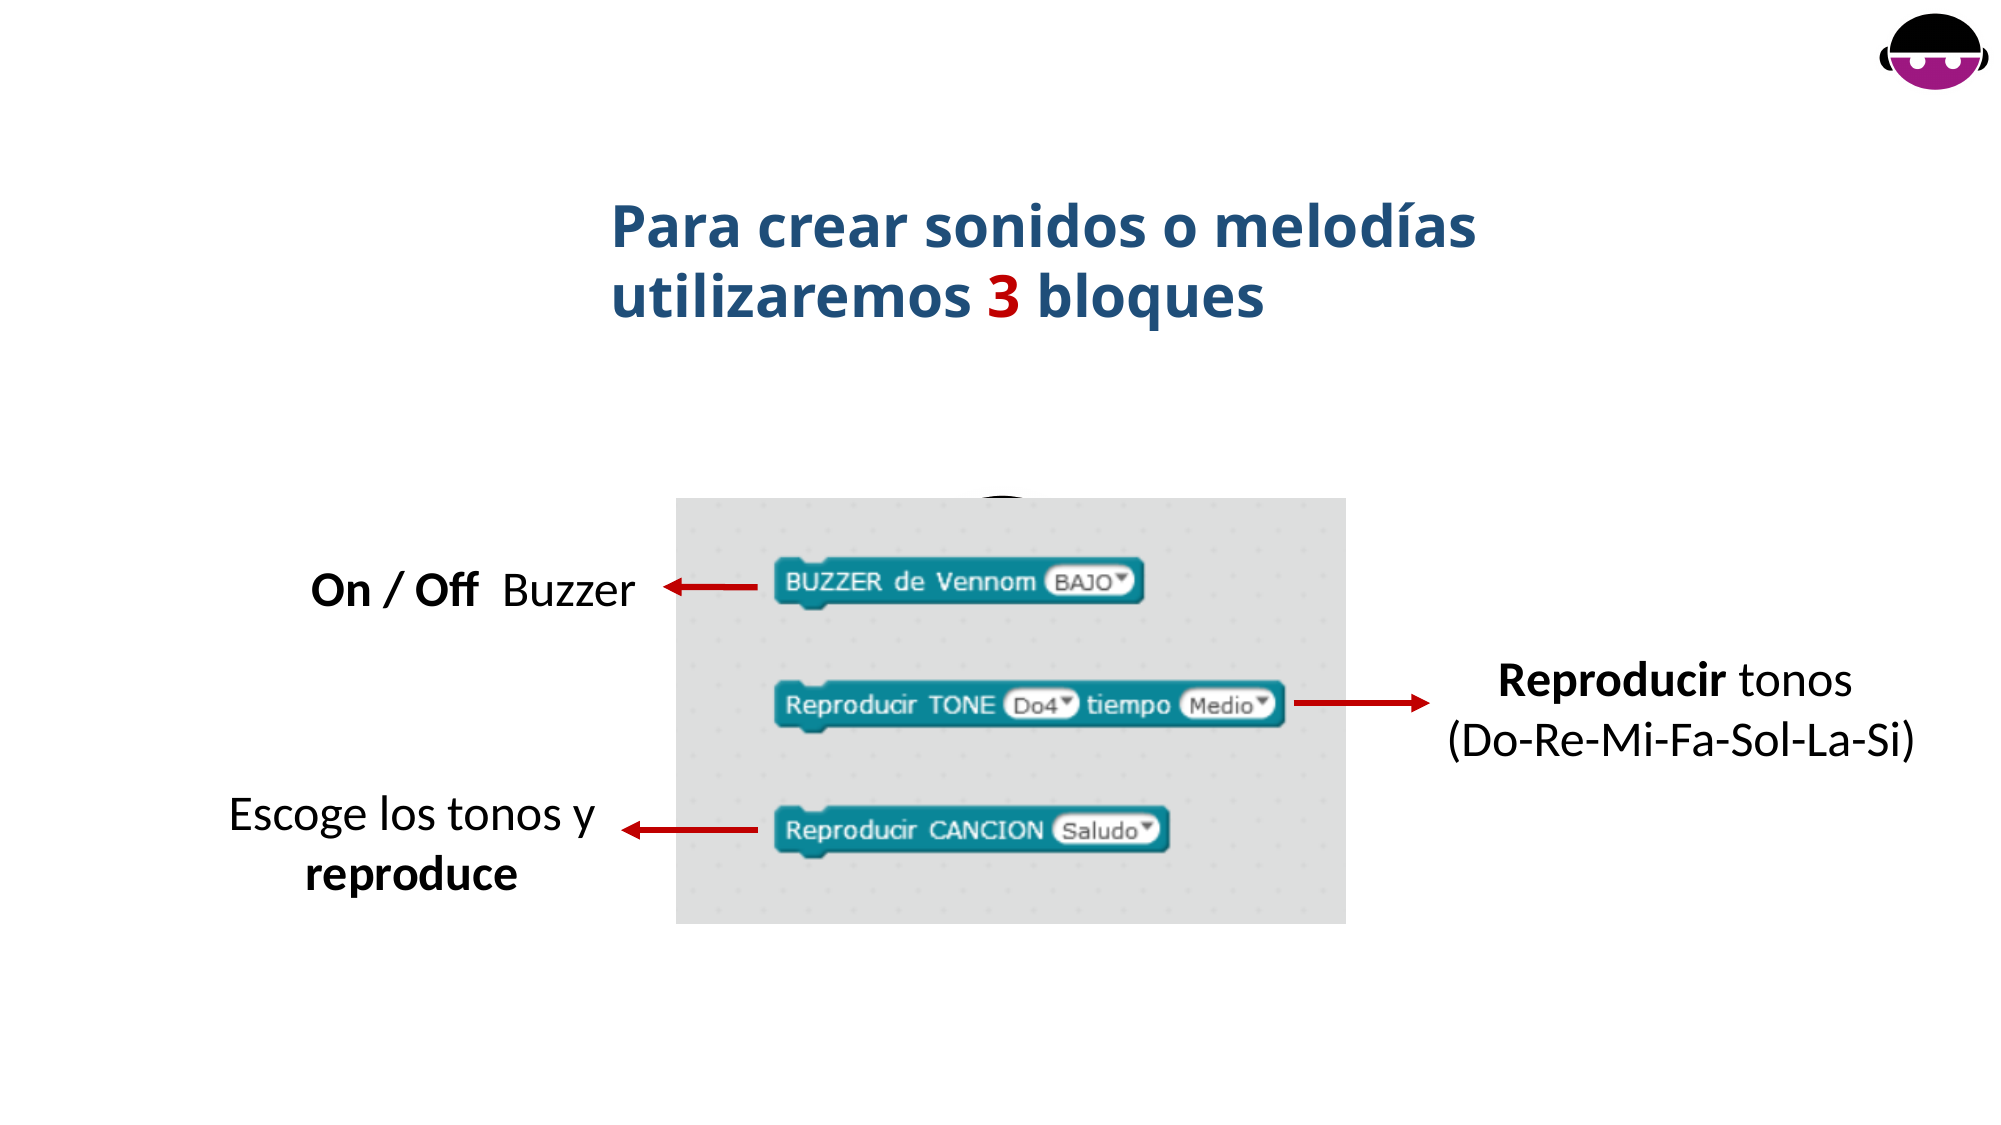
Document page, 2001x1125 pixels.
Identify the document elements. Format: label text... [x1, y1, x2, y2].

text_box On / Off Buzzer [296, 549, 663, 625]
picture [1874, 8, 1994, 95]
picture [676, 486, 1346, 924]
text_box Para crear sonidos o melodías utilizaremos 3 bloques [595, 181, 1592, 337]
text_box Reproducir tonos (Do-Re-Mi-Fa-Sol-La-Si) [1431, 638, 1932, 774]
text_box Escoge los tonos y reproduce [203, 772, 621, 908]
